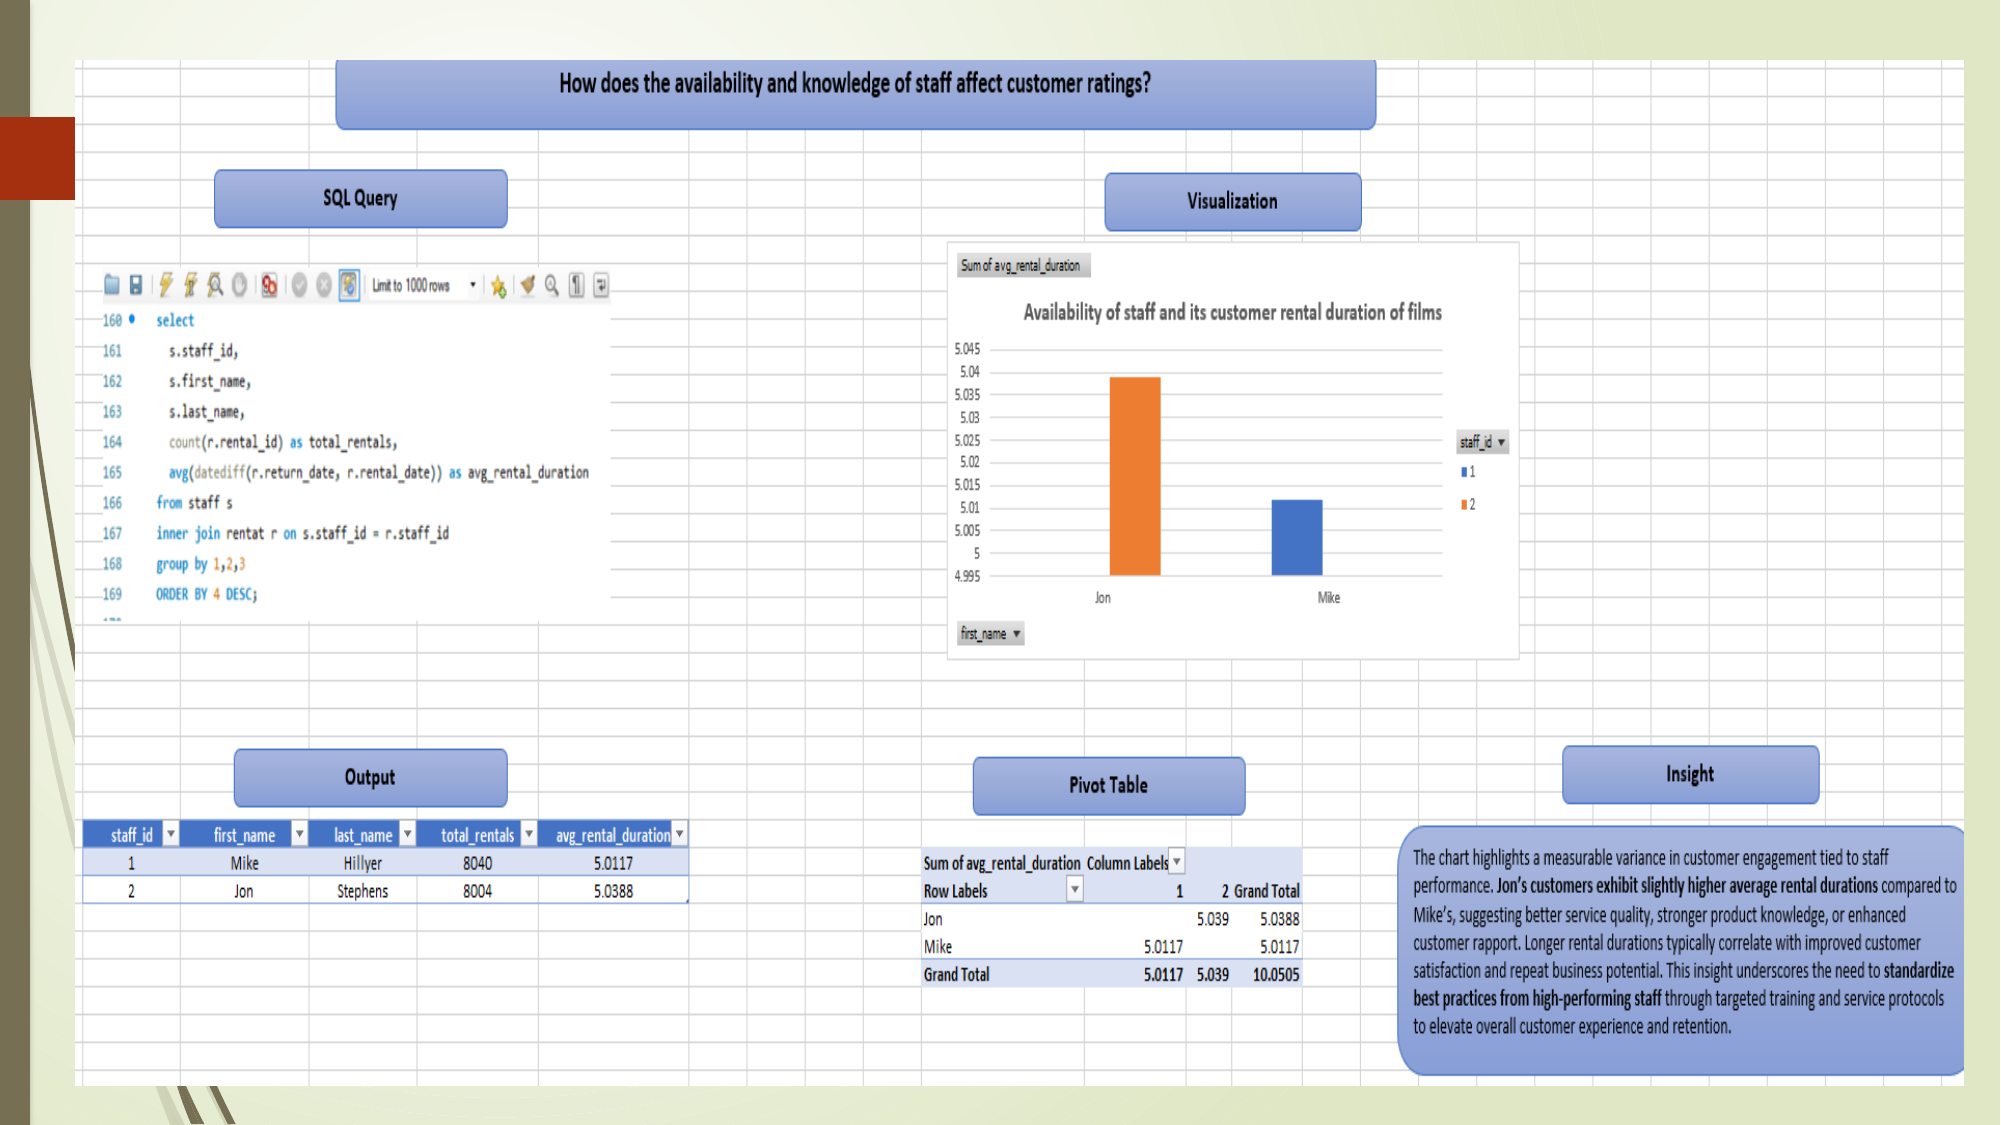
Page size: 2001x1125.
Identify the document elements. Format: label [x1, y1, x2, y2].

picture [74, 60, 1965, 1087]
